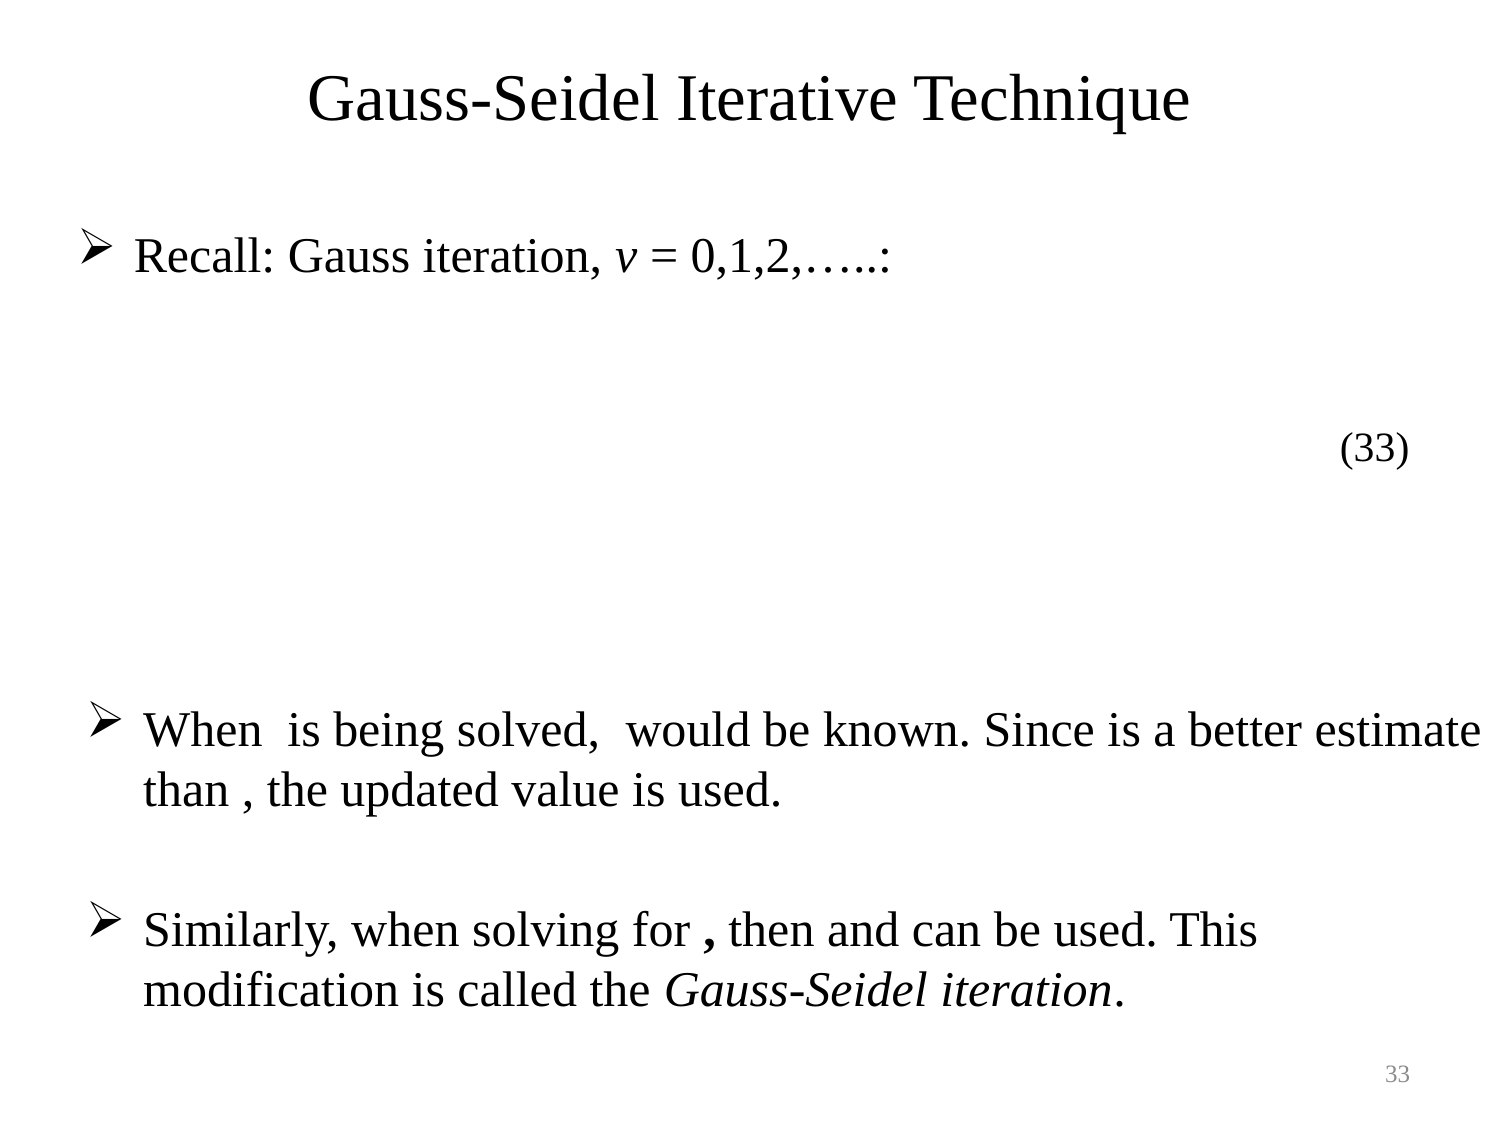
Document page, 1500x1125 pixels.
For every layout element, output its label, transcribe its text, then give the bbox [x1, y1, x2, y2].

slide_number 33 [1074, 1042, 1425, 1103]
title Gauss-Seidel Iterative Technique [0, 0, 1500, 188]
text_box (33) [1325, 412, 1500, 478]
